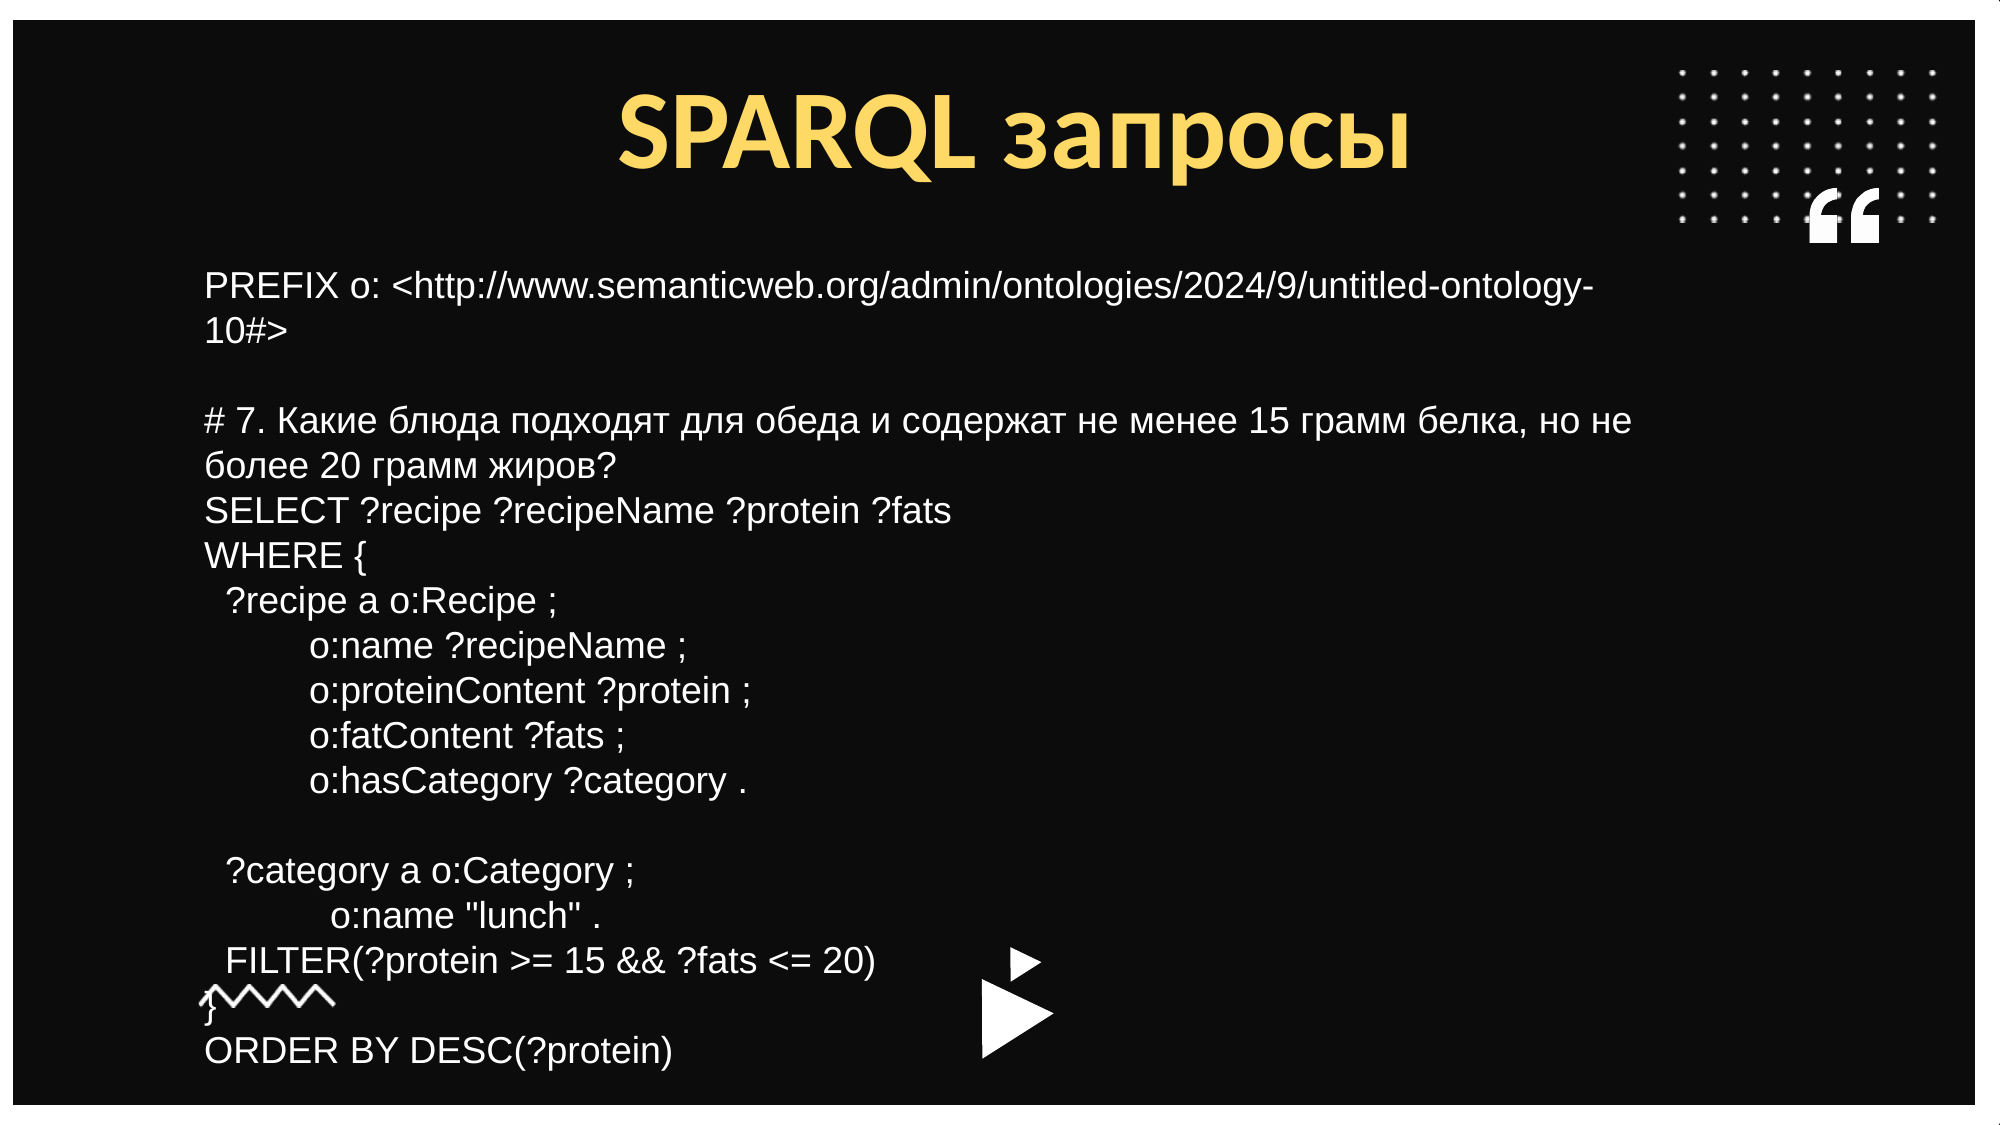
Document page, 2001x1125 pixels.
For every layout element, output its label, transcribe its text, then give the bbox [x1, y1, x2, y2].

text_box [0, 7, 1989, 1118]
text_box [981, 979, 1054, 1059]
text_box SPARQL запросы [538, 63, 1494, 230]
picture [192, 984, 342, 1008]
picture [1676, 70, 1941, 282]
text_box [1010, 947, 1042, 982]
text_box PREFIX o: <http://www.semanticweb.org/admin/ontologies/2024/9/untitled-ontology-10#> # 7. Какие блюда подходят для обеда и содержат не менее 15 грамм белка, но не более 20 грамм жиров? SELECT ?recipe ?recipeName ?protein ?fats WHERE { ?recipe a o:Recipe ; o:name ?recipeName ; o:proteinContent ?protein ; o:fatContent ?fats ; o:hasCategory ?category . ?category a o:Category ; o:name "lunch" . FILTER(?protein >= 15 && ?fats <= 20) } ORDER BY DESC(?protein) [189, 245, 1677, 861]
